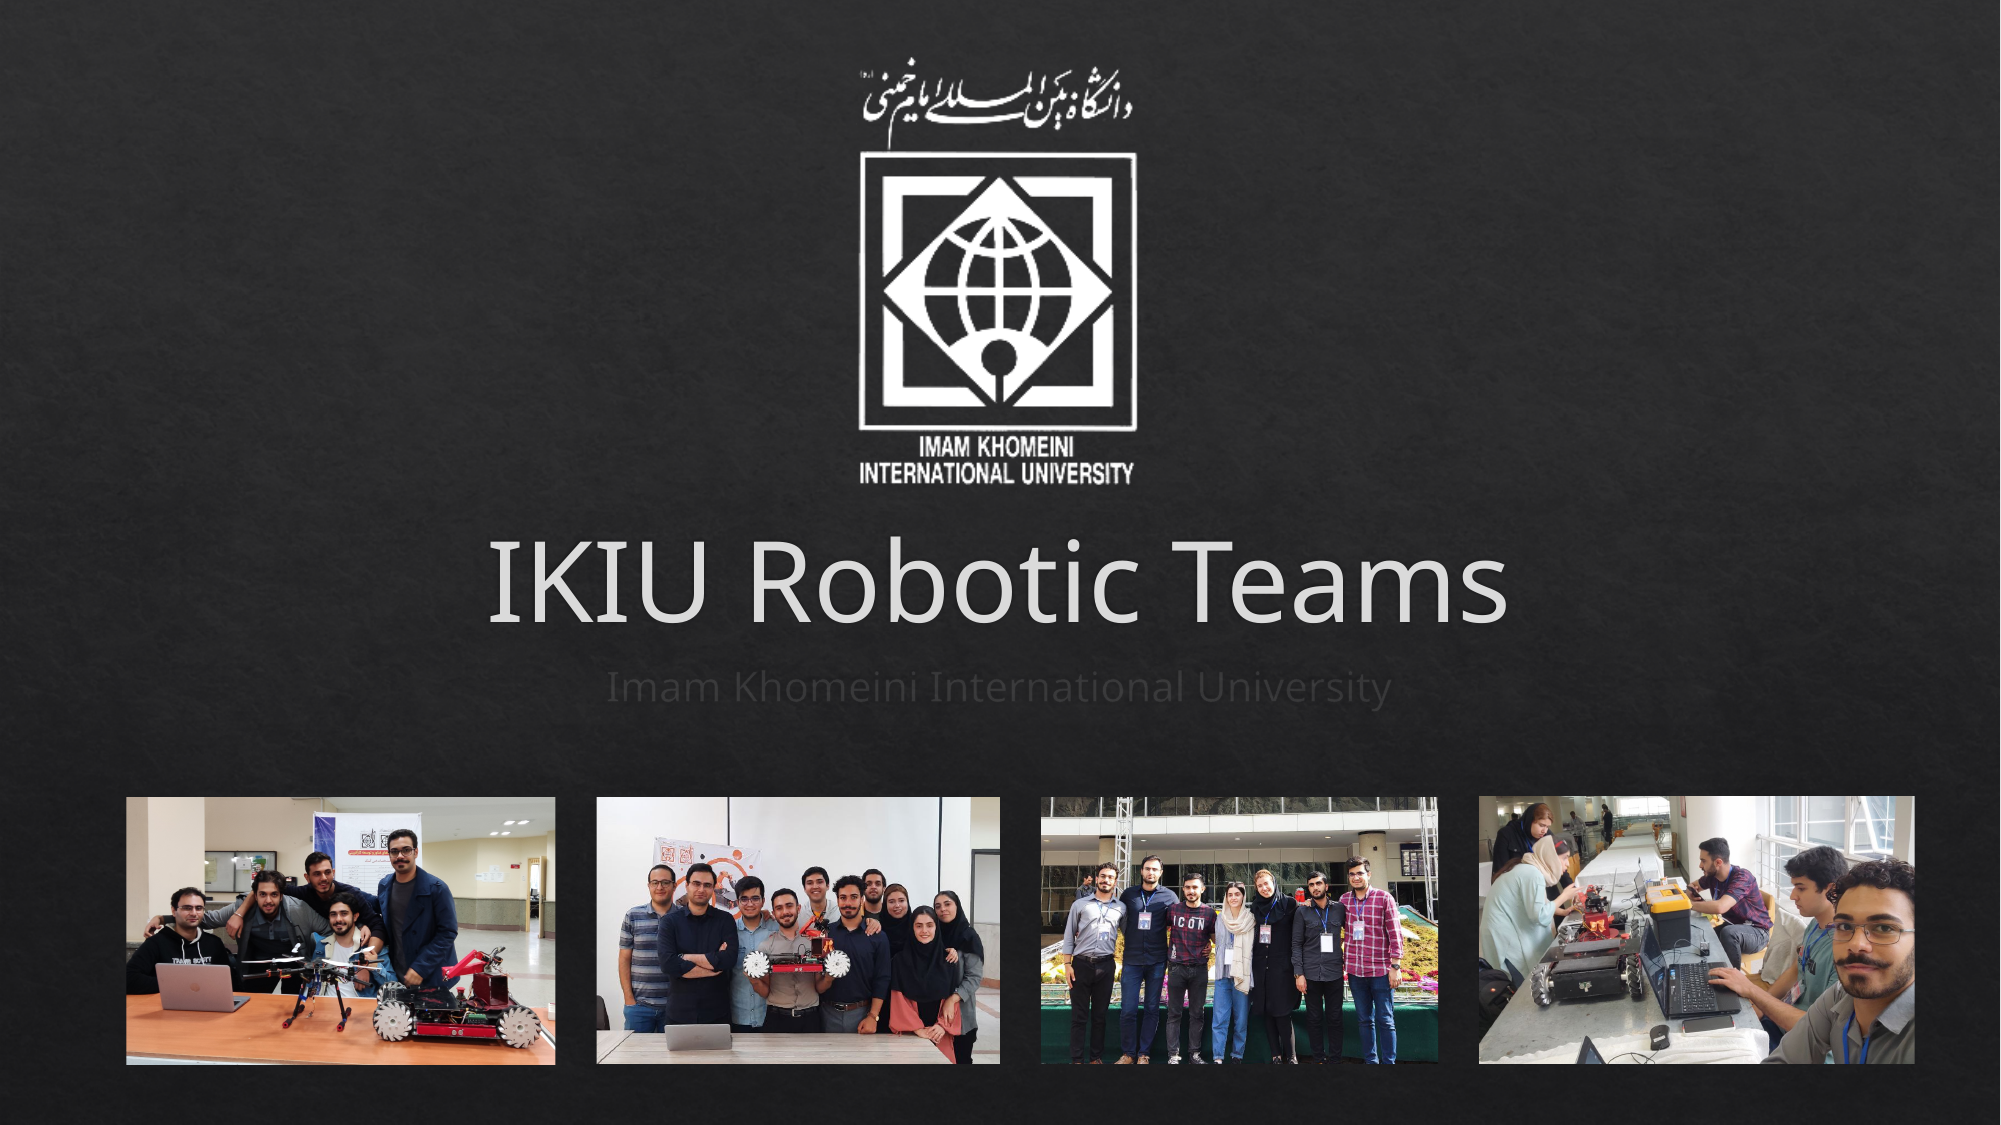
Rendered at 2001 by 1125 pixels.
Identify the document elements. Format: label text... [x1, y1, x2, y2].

subtitle Imam Khomeini International University [224, 652, 1774, 825]
picture [1478, 796, 1915, 1065]
title IKIU Robotic Teams [224, 352, 1774, 650]
picture [596, 797, 1001, 1065]
picture [126, 797, 556, 1066]
picture [1040, 797, 1439, 1065]
picture [856, 53, 1142, 521]
